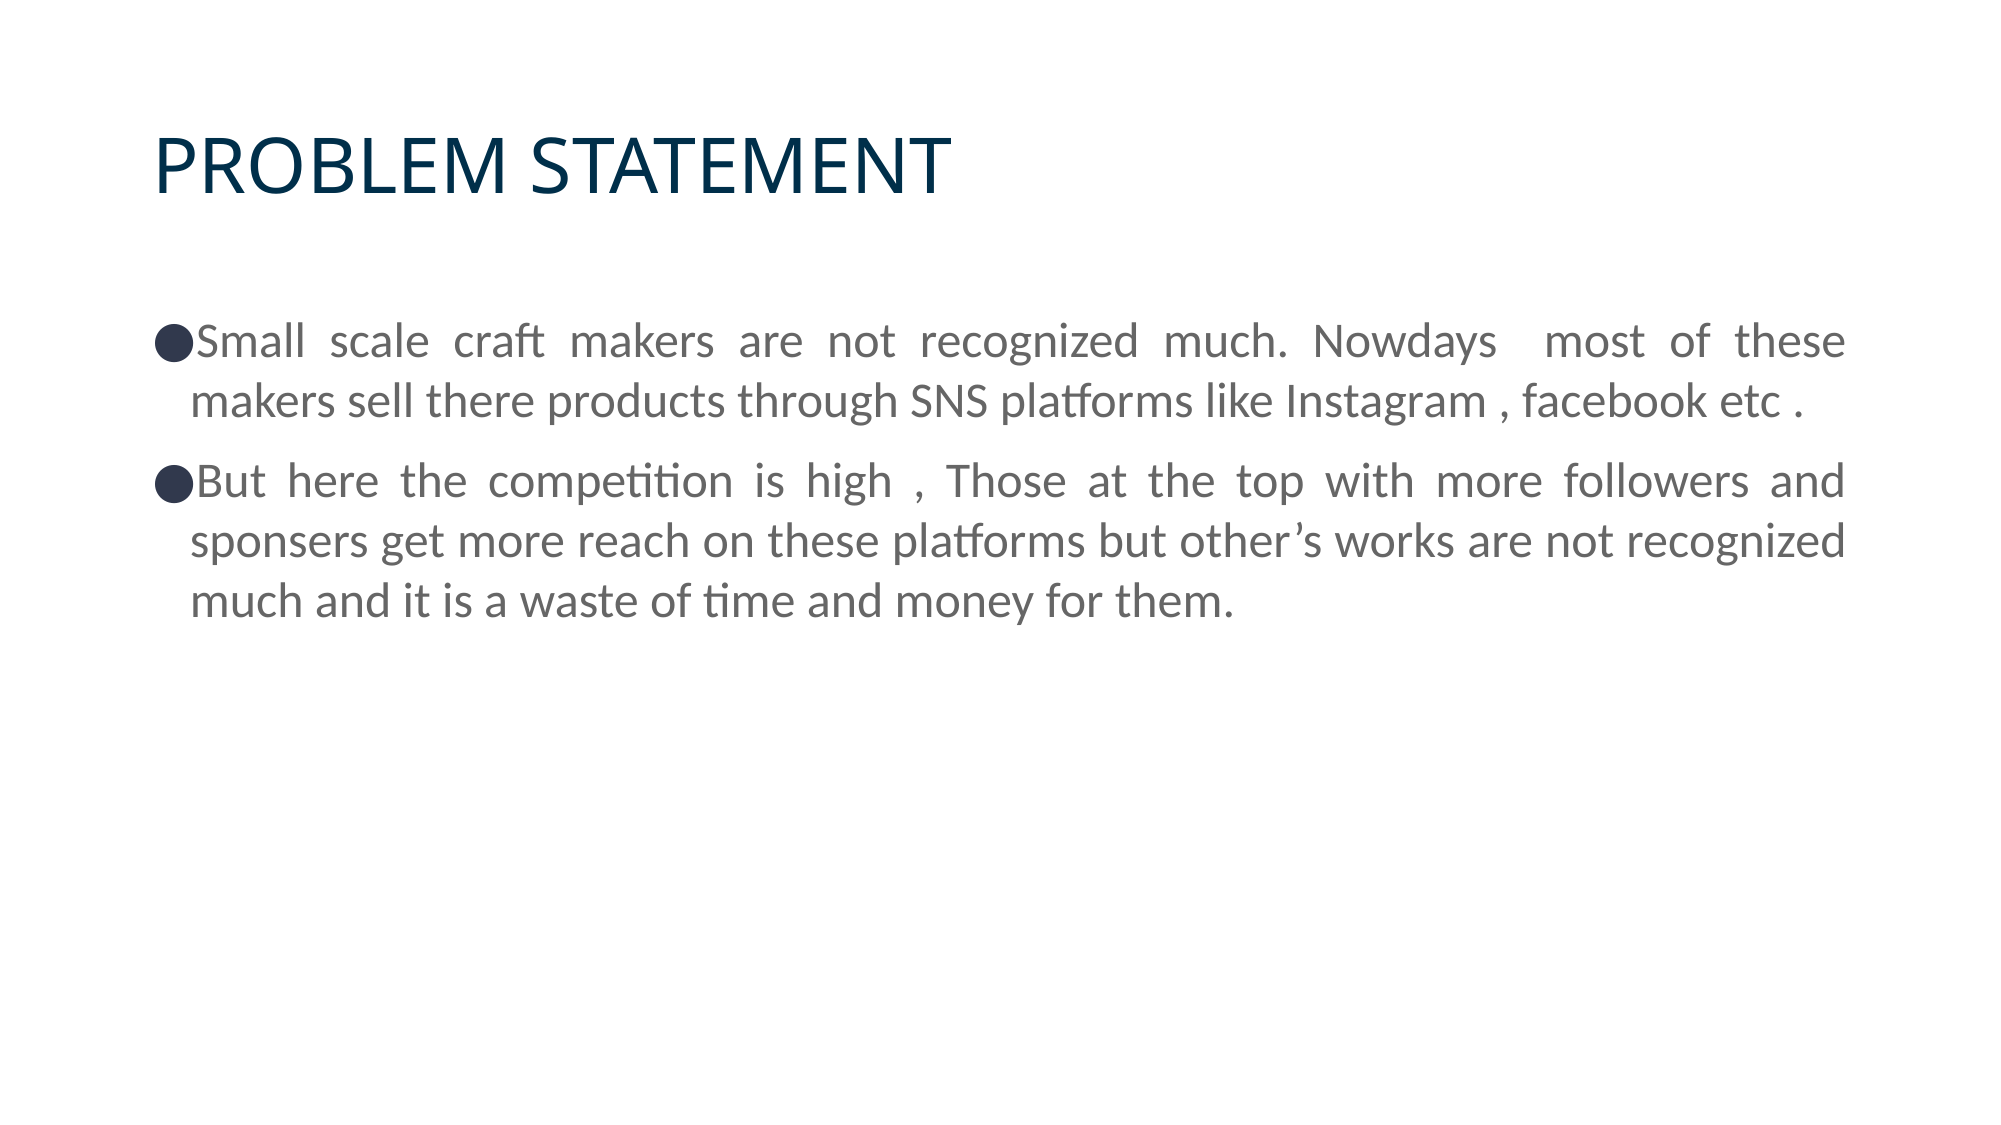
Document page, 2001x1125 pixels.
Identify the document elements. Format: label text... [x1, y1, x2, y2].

list Small scale craft makers are not recognized much. Nowdays most of these makers sell there products through SNS platforms like Instagram , facebook etc . But here the competition is high , Those at the top with more followers and sponsers get more reach on these platforms but other’s works are not recognized much and it is a waste of time and money for them. [137, 299, 1863, 1014]
title PROBLEM STATEMENT [137, 59, 1863, 278]
